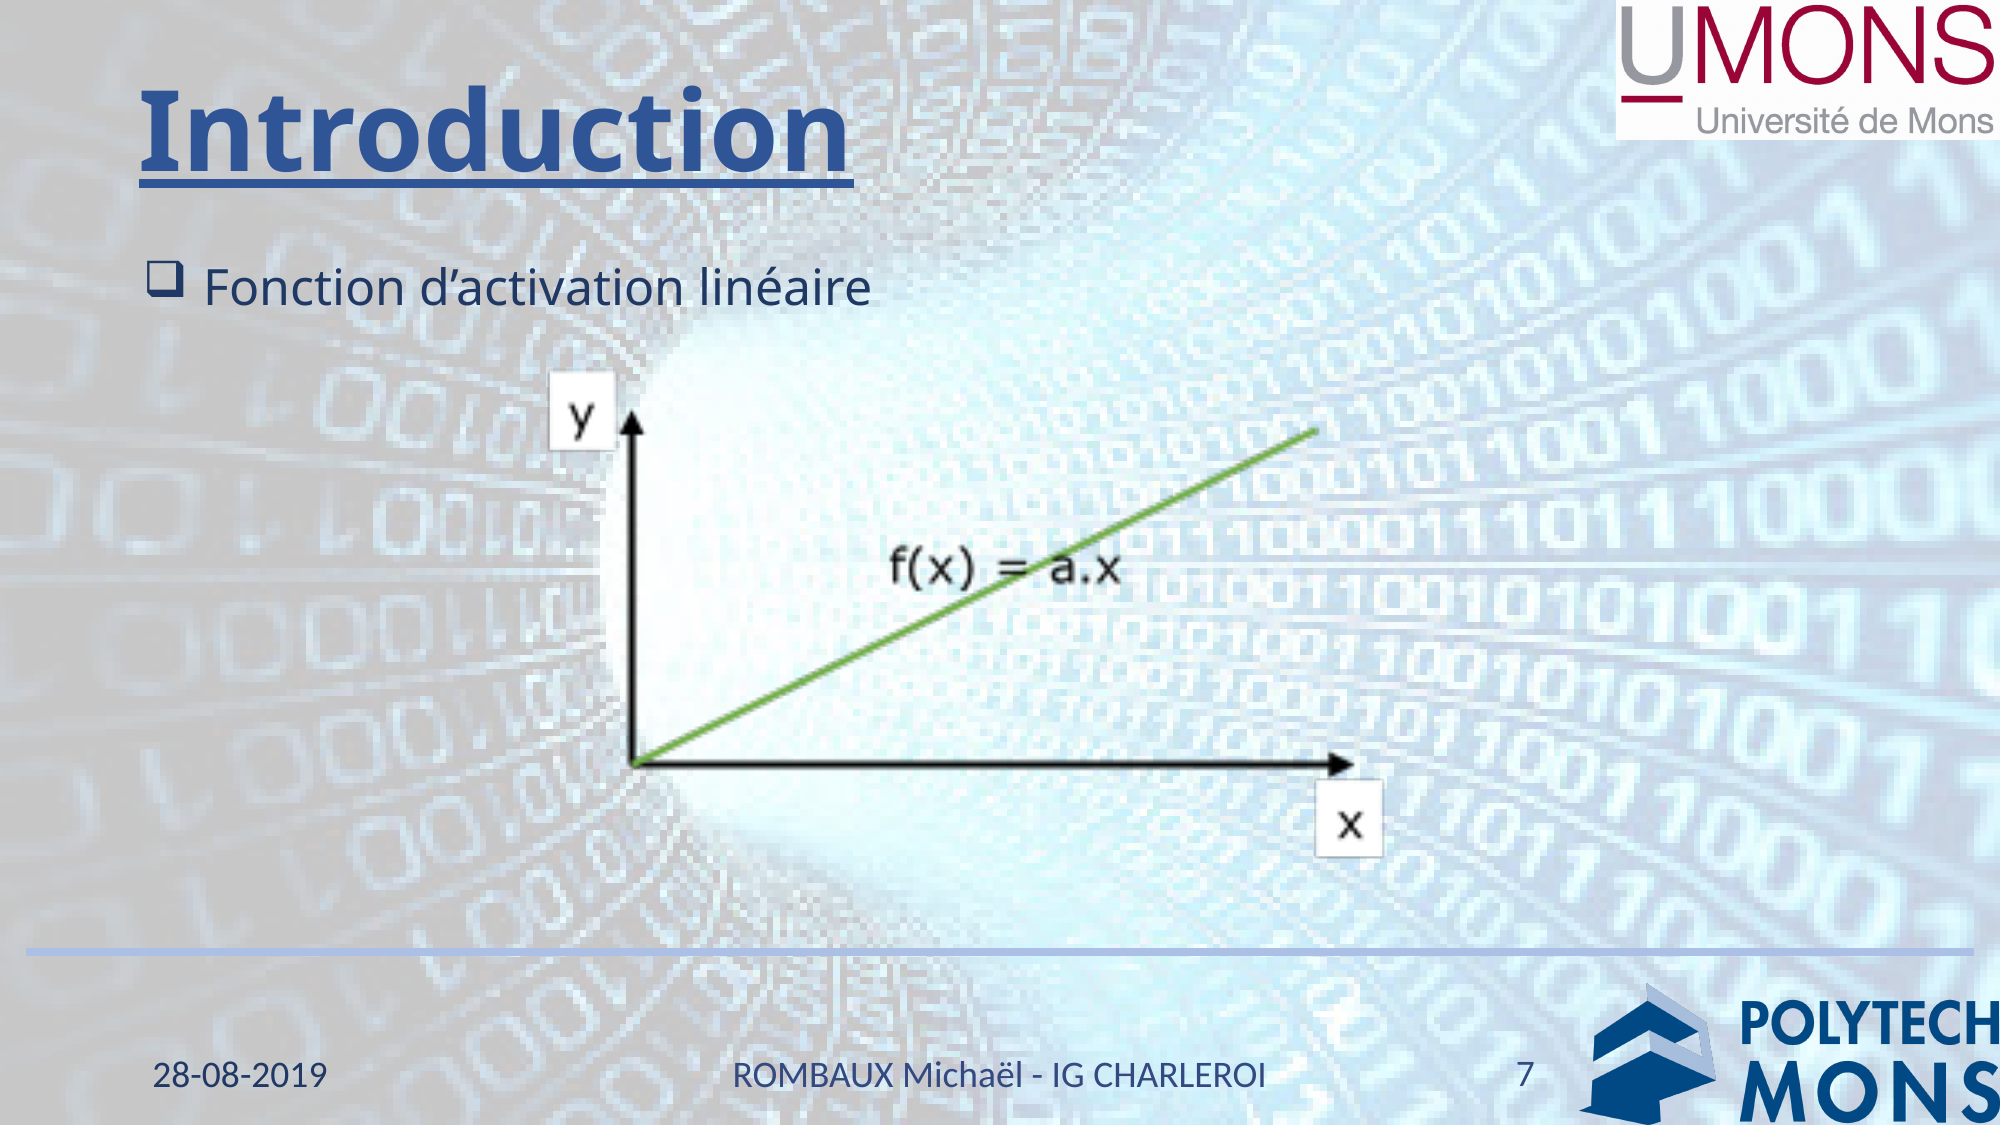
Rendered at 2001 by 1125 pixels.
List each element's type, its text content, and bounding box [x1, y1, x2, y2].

picture [485, 296, 1550, 917]
footer ROMBAUX Michaël - IG CHARLEROI [662, 1042, 1338, 1103]
title Introduction [123, 0, 1289, 270]
picture [1579, 983, 2000, 1125]
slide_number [137, 1042, 588, 1103]
slide_number 7 [1406, 1042, 1550, 1102]
text_box Fonction d’activation linéaire [128, 247, 1872, 323]
picture [1616, 0, 2000, 140]
